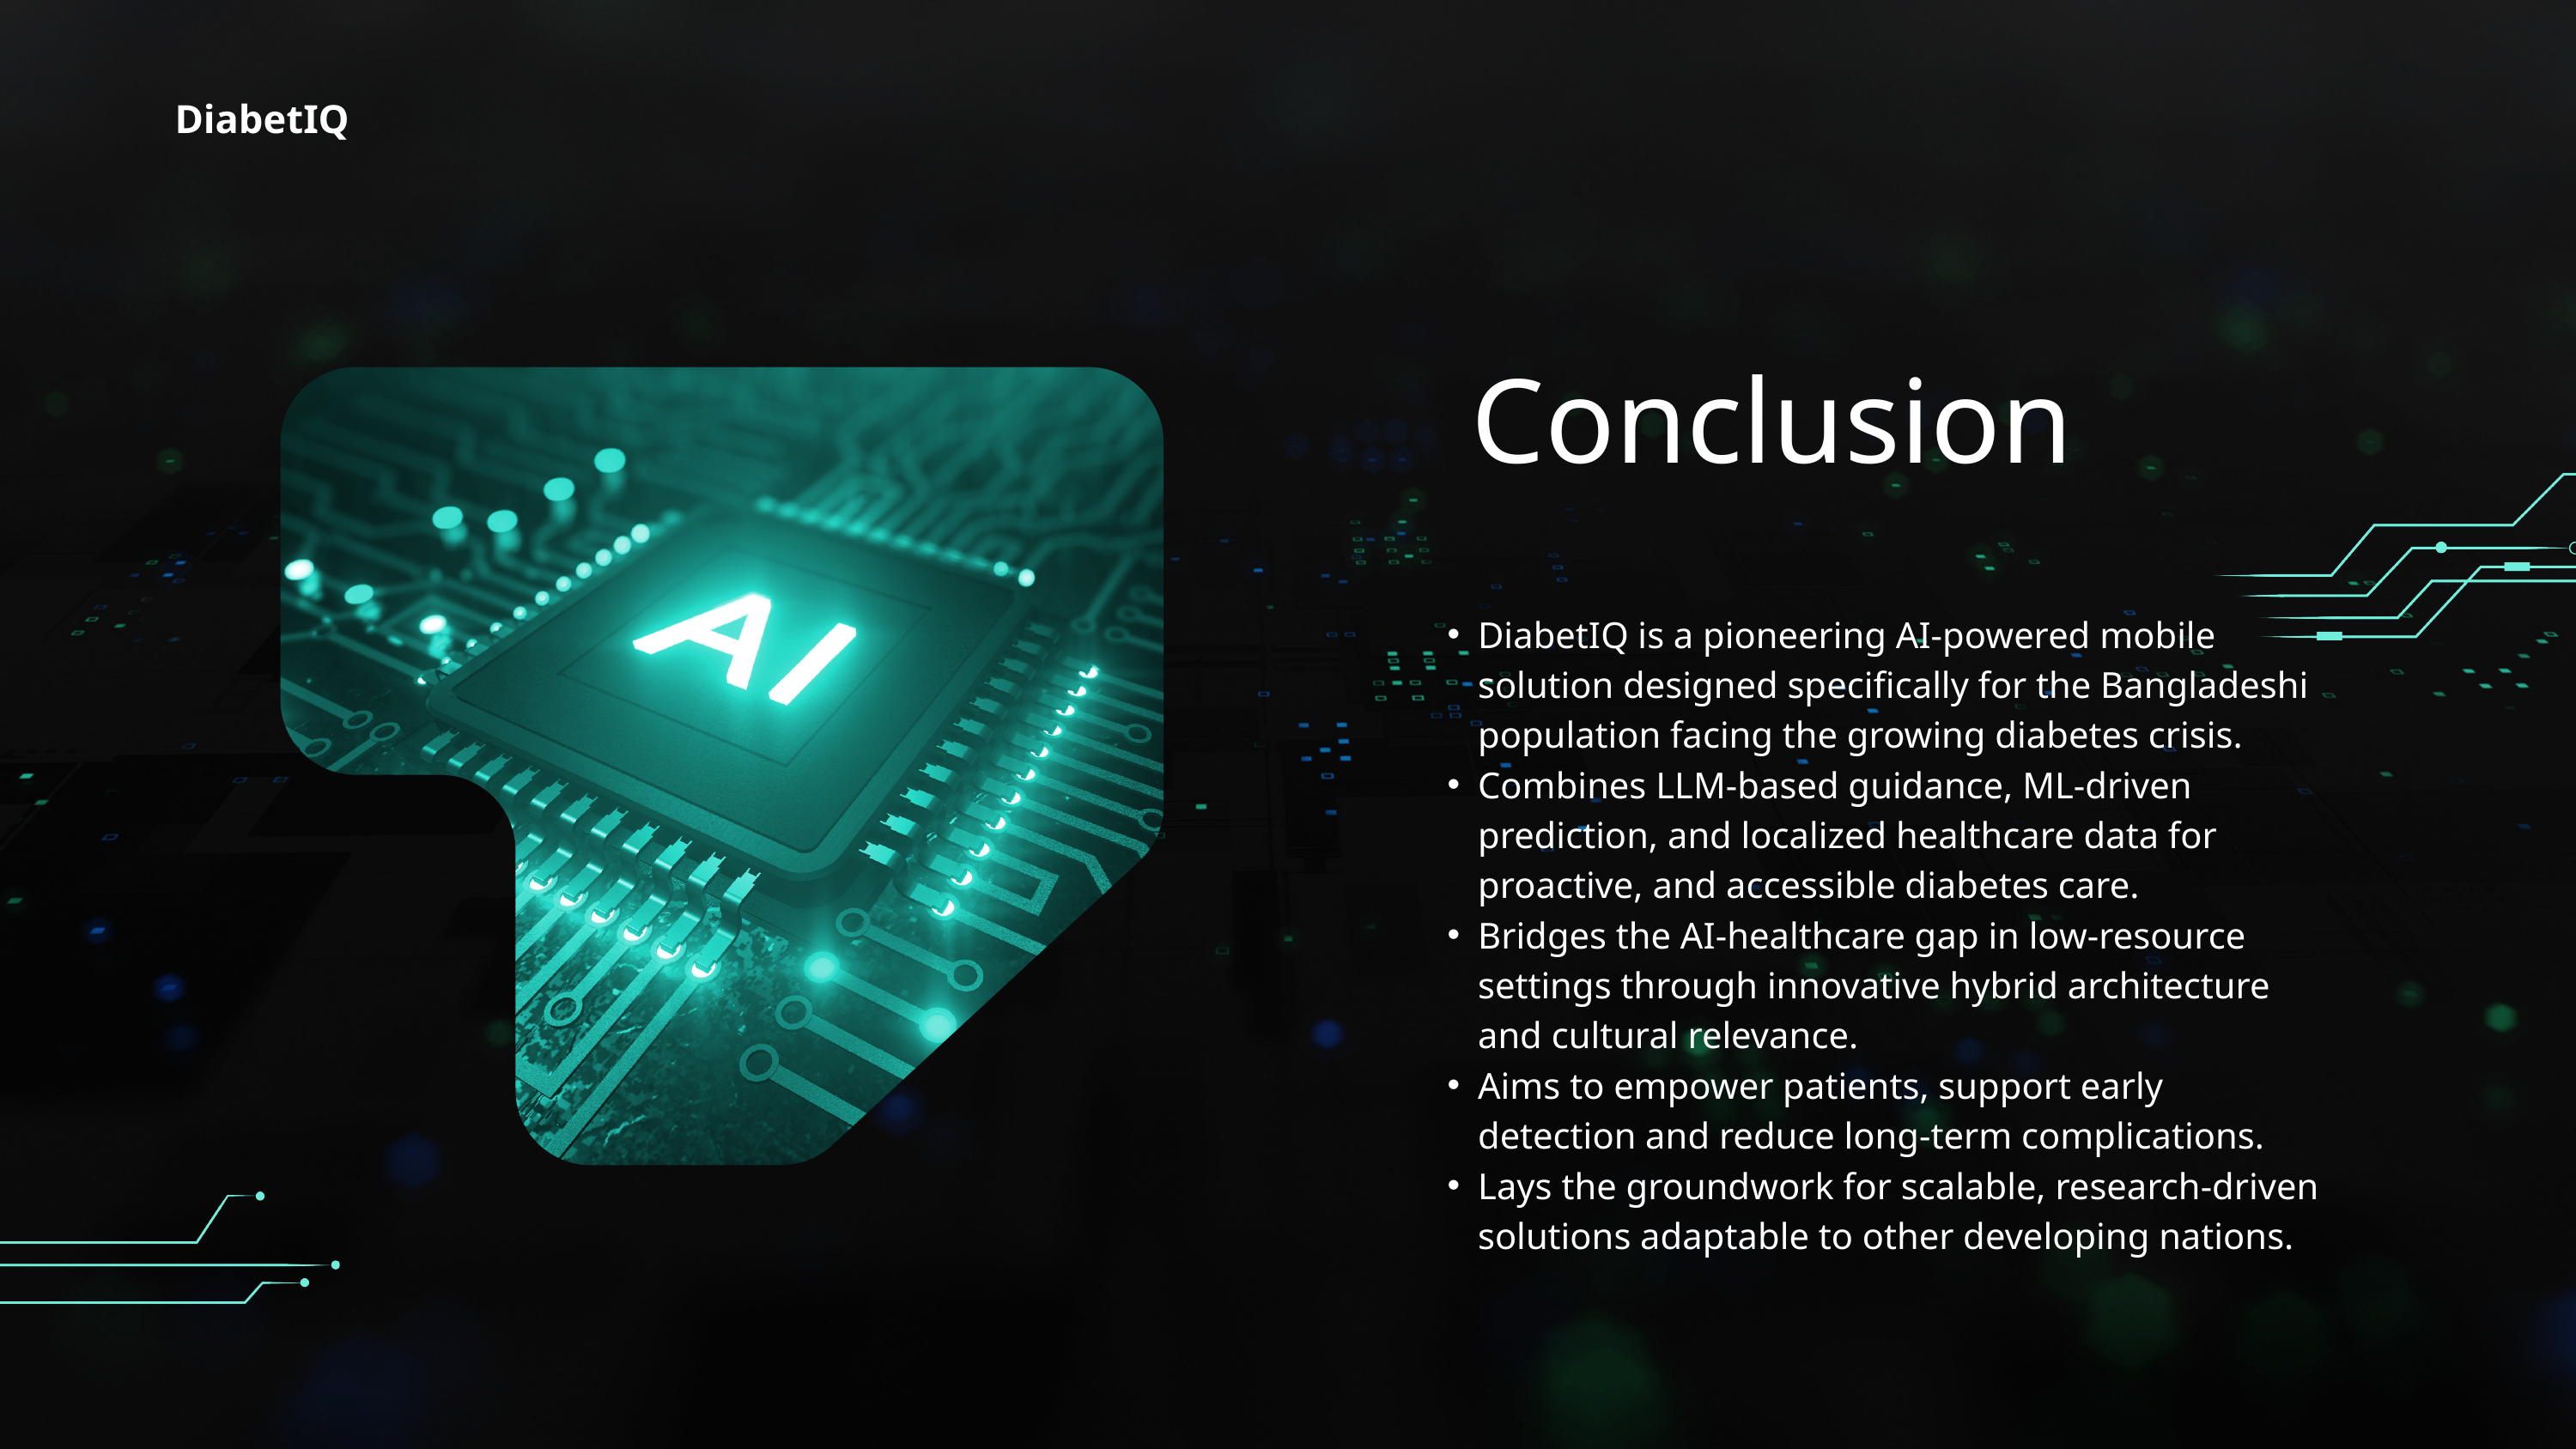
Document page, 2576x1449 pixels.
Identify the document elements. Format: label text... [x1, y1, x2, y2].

text_box DiabetIQ [174, 87, 486, 142]
text_box [0, 0, 2576, 1449]
text_box [2211, 466, 2576, 640]
text_box DiabetIQ is a pioneering AI-powered mobile solution designed specifically for the Bangladeshi population facing the growing diabetes crisis. Combines LLM-based guidance, ML-driven prediction, and localized healthcare data for proactive, and accessible diabetes care. Bridges the AI-healthcare gap in low-resource settings through innovative hybrid architecture and cultural relevance. Aims to empower patients, support early detection and reduce long-term complications. Lays the groundwork for scalable, research-driven solutions adaptable to other developing nations. [1417, 605, 2324, 1257]
text_box [0, 1191, 340, 1304]
text_box Conclusion [1471, 342, 2324, 487]
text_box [280, 367, 1164, 1166]
